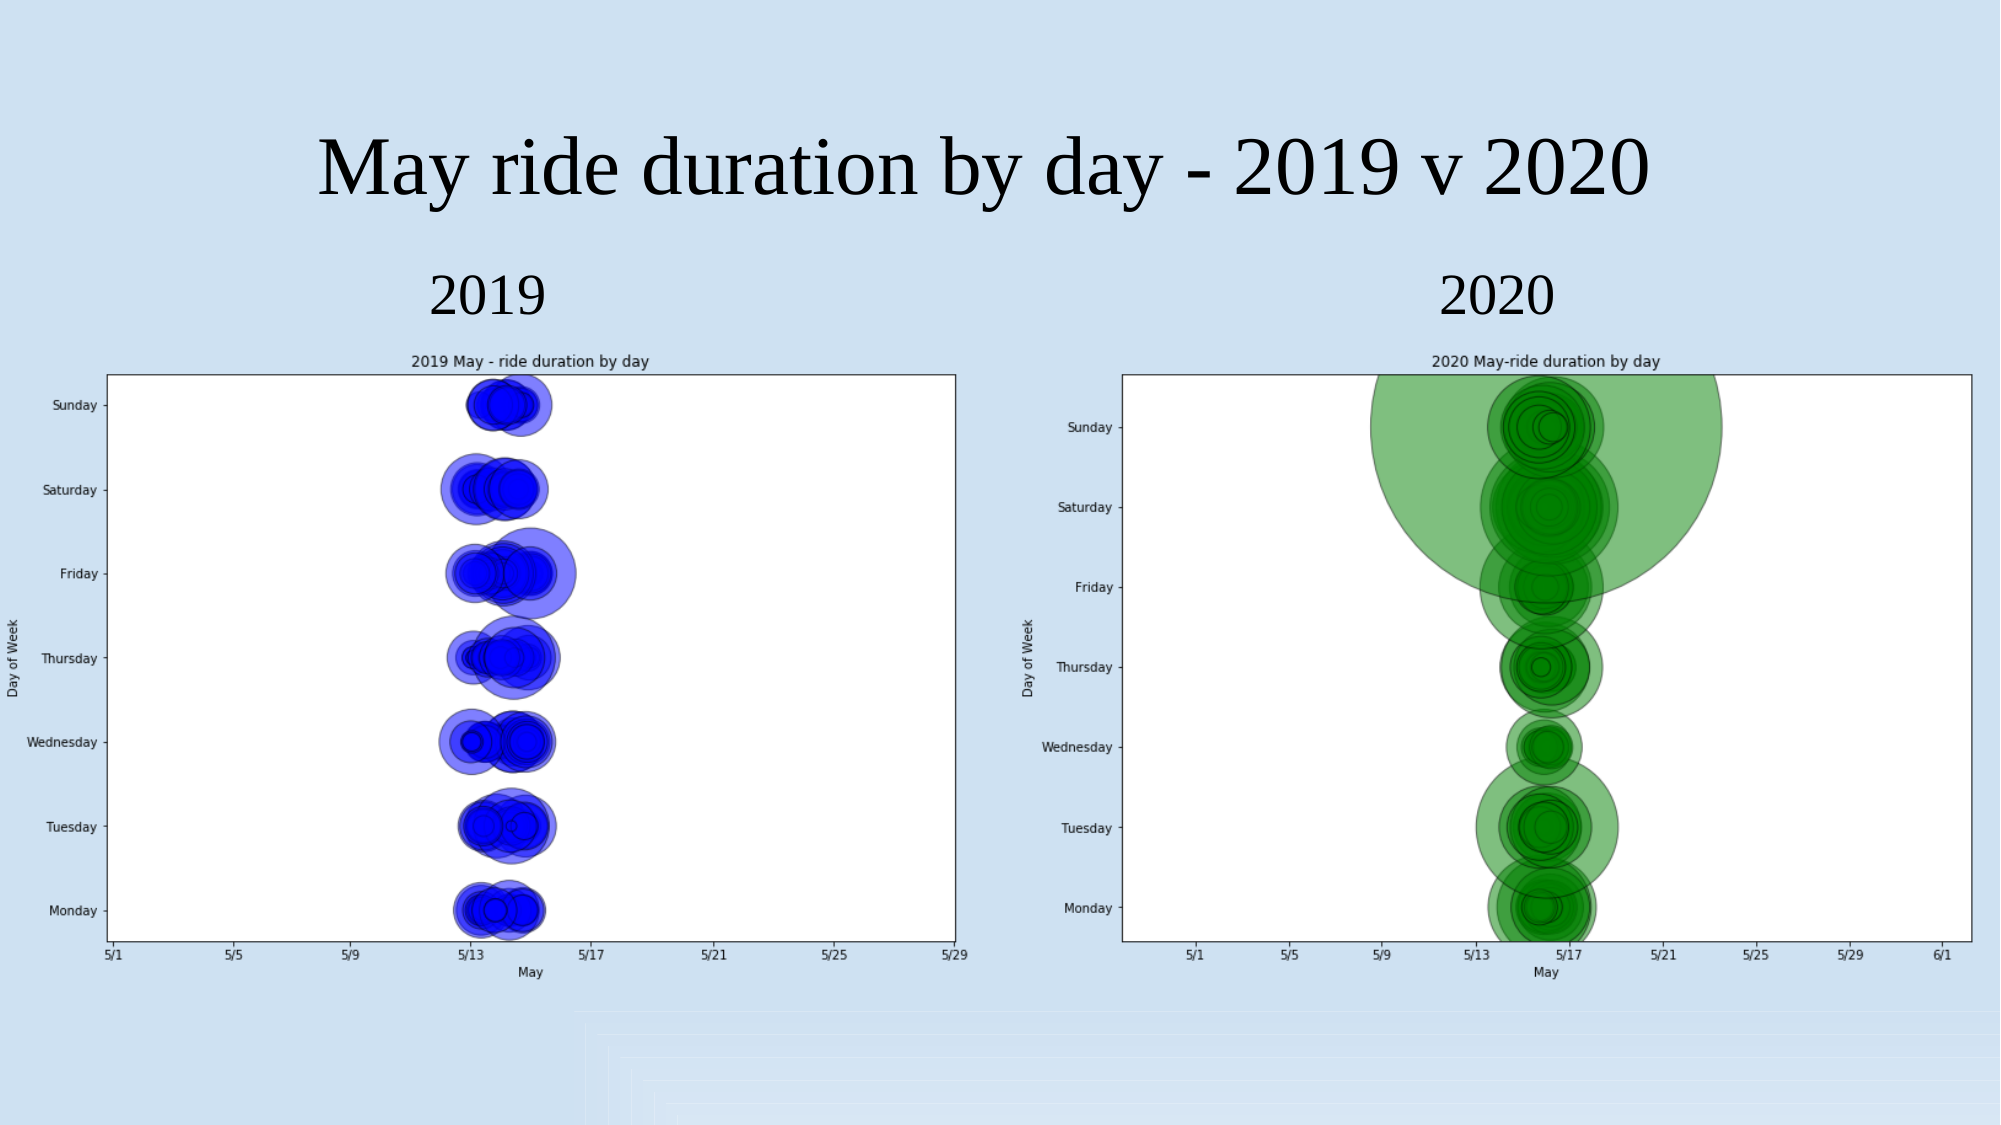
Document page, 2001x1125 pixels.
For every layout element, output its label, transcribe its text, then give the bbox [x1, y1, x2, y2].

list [0, 346, 976, 989]
text_box 2020 [1424, 248, 1572, 334]
title May ride duration by day - 2019 v 2020 [132, 59, 1858, 277]
text_box 2019 [412, 248, 563, 334]
picture [1015, 346, 1980, 989]
